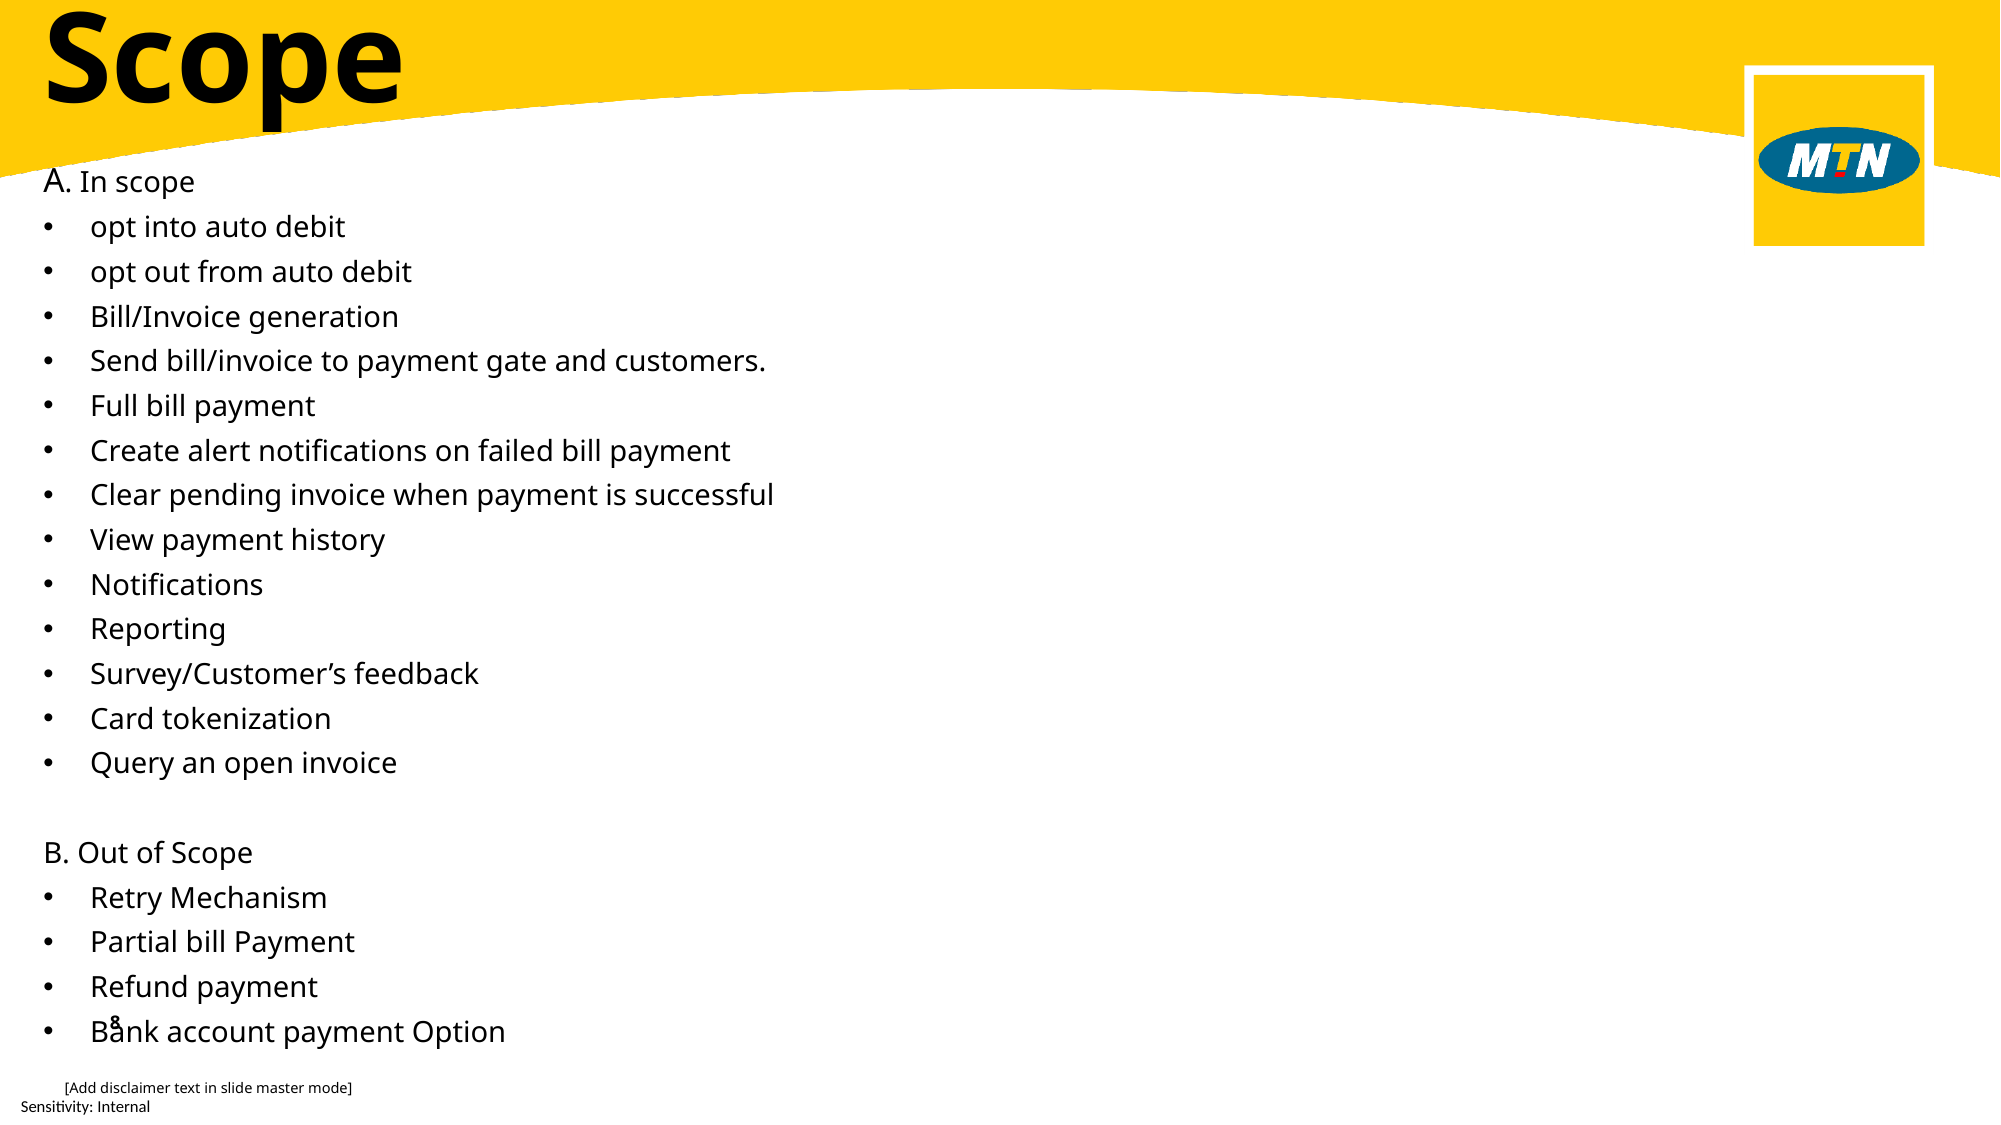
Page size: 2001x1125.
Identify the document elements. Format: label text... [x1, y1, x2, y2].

list A. In scope opt into auto debit opt out from auto debit Bill/Invoice generation Send bill/invoice to payment gate and customers. Full bill payment Create alert notifications on failed bill payment Clear pending invoice when payment is successful View payment history Notifications Reporting Survey/Customer’s feedback Card tokenization Query an open invoice B. Out of Scope Retry Mechanism Partial bill Payment Refund payment Bank account payment Option [28, 147, 1936, 978]
text_box Scope [28, 0, 1638, 120]
picture [0, 0, 2000, 1125]
